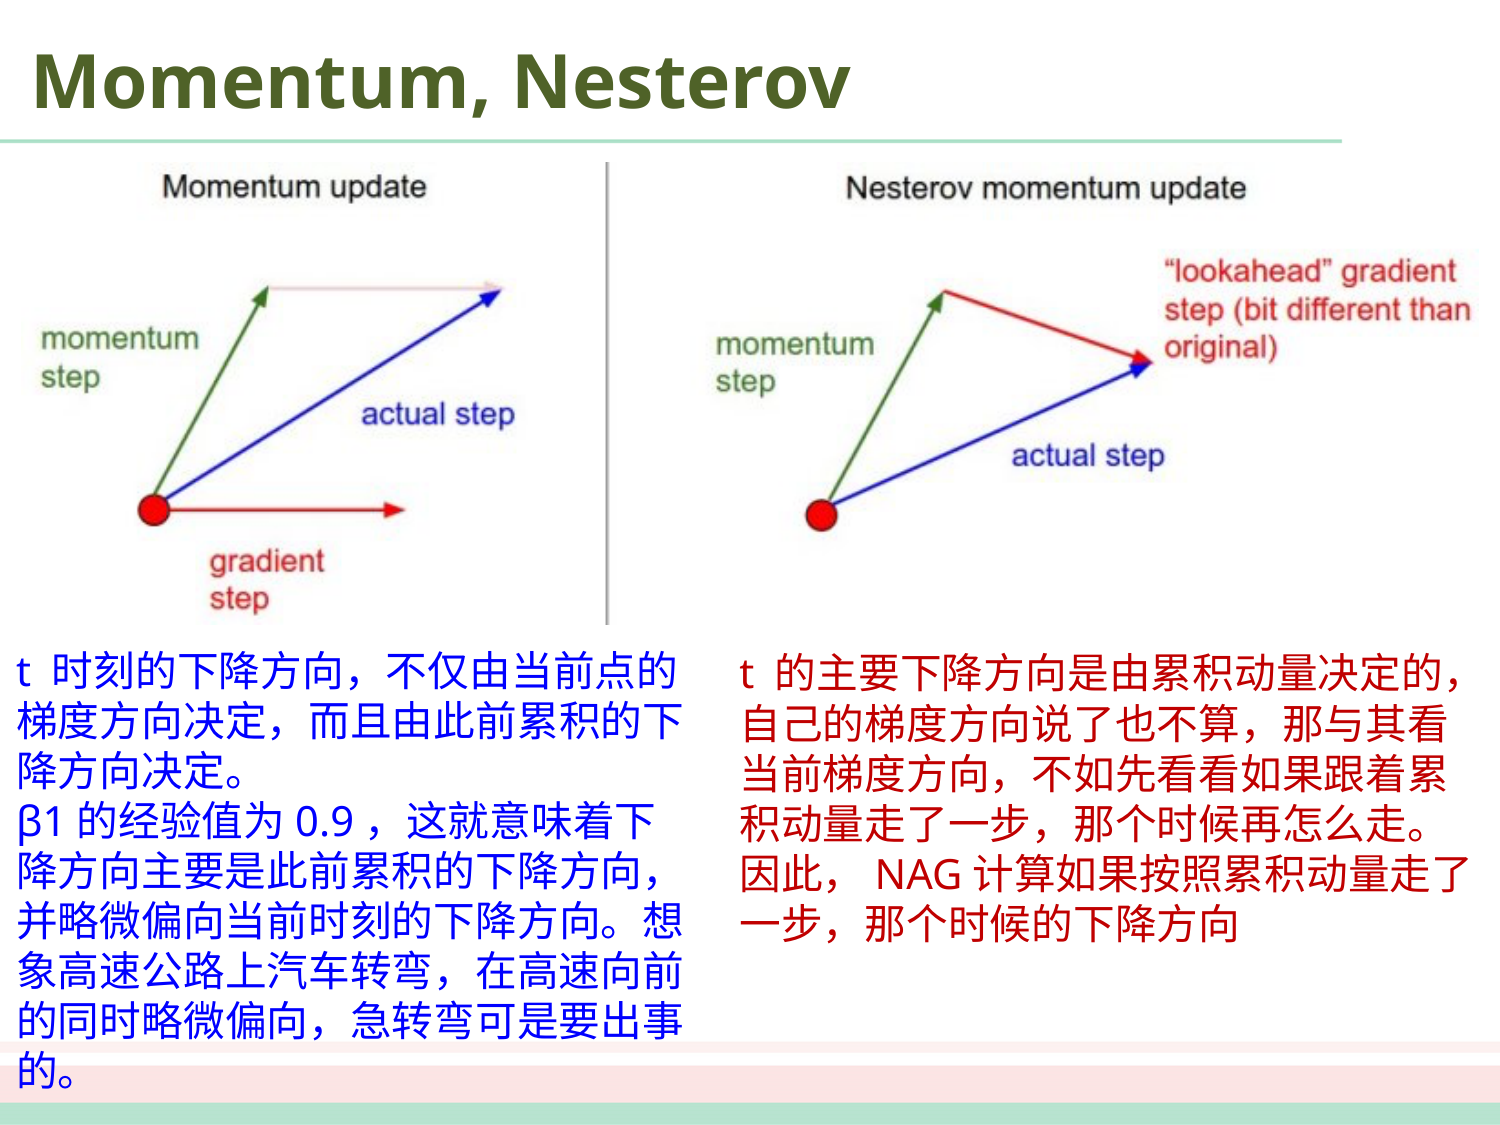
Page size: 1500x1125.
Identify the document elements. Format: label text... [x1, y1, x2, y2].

text_box t 的主要下降方向是由累积动量决定的，自己的梯度方向说了也不算，那与其看当前梯度方向，不如先看看如果跟着累积动量走了一步，那个时候再怎么走。因此，NAG计算如果按照累积动量走了一步，那个时候的下降方向 [724, 639, 1498, 955]
title Momentum, Nesterov [24, 24, 970, 160]
picture [0, 0, 1500, 1125]
text_box t 时刻的下降方向，不仅由当前点的梯度方向决定，而且由此前累积的下降方向决定。 β1的经验值为0.9，这就意味着下降方向主要是此前累积的下降方向，并略微偏向当前时刻的下降方向。想象高速公路上汽车转弯，在高速向前的同时略微偏向，急转弯可是要出事的。 [1, 637, 700, 1103]
